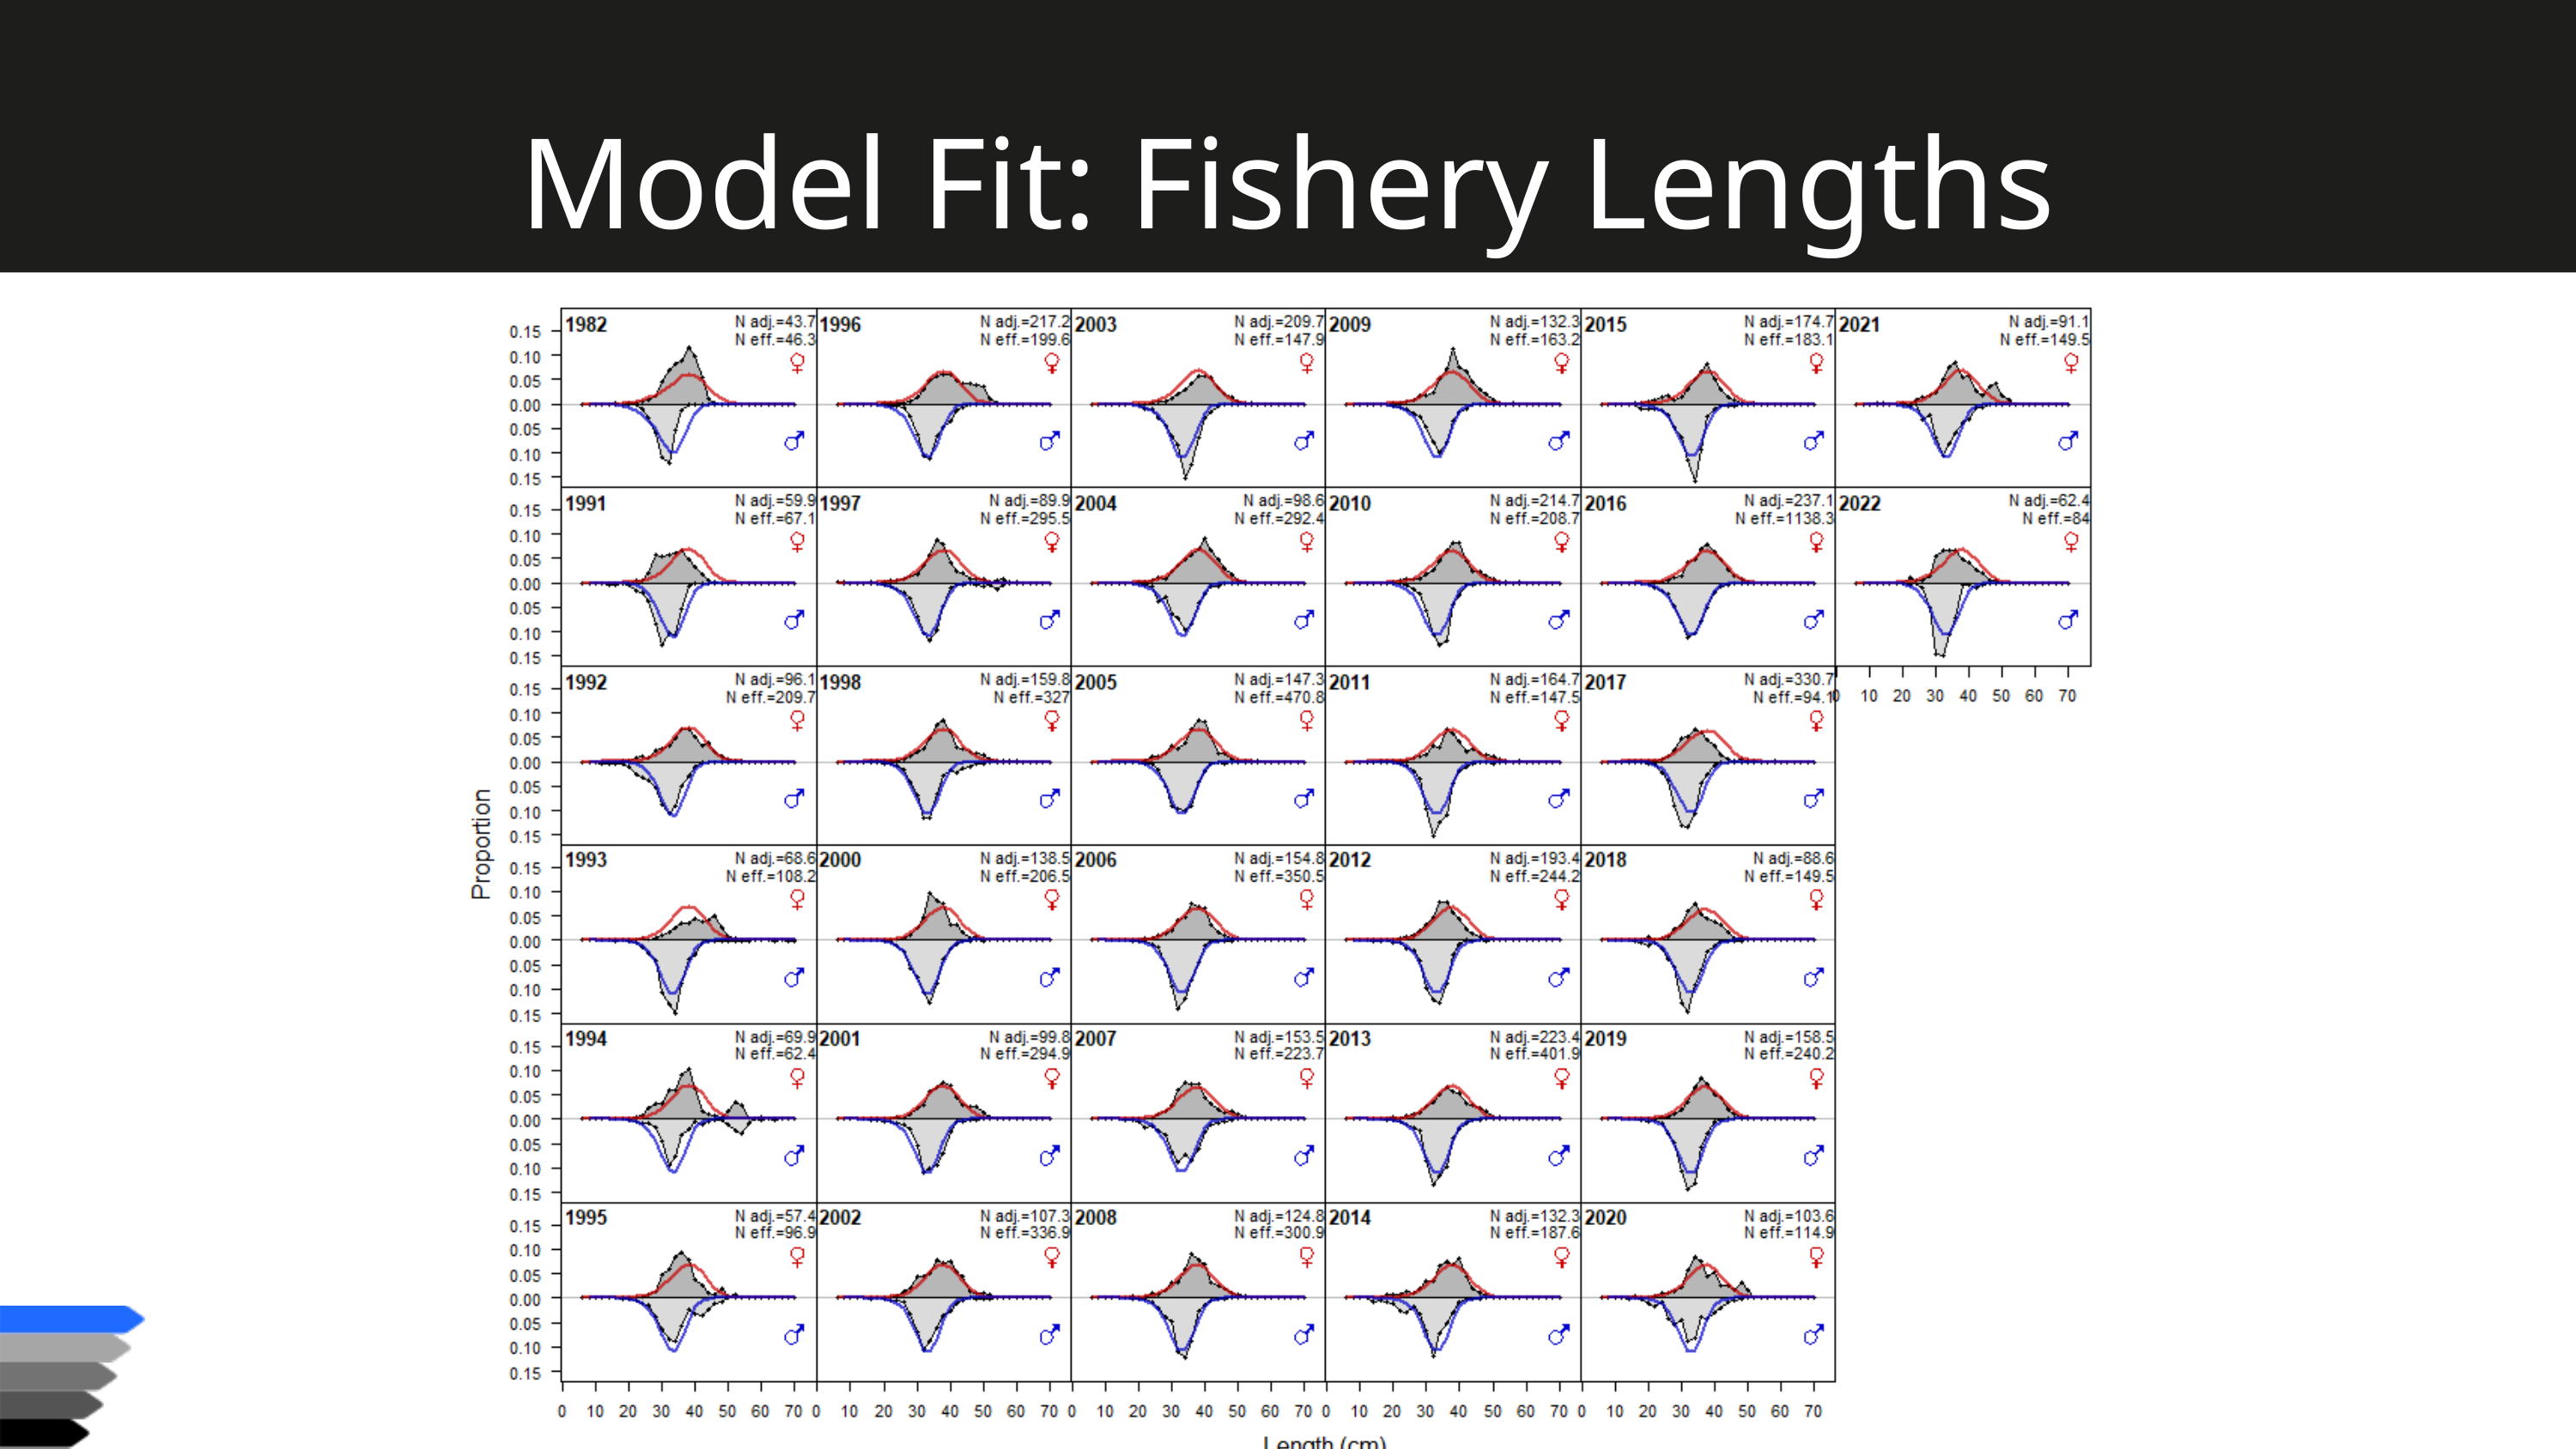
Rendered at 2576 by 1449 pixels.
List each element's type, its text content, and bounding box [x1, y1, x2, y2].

picture [0, 1305, 145, 1449]
picture [465, 288, 2111, 1449]
text_box [0, 0, 2576, 273]
text_box Model Fit: Fishery Lengths [227, 116, 2349, 255]
